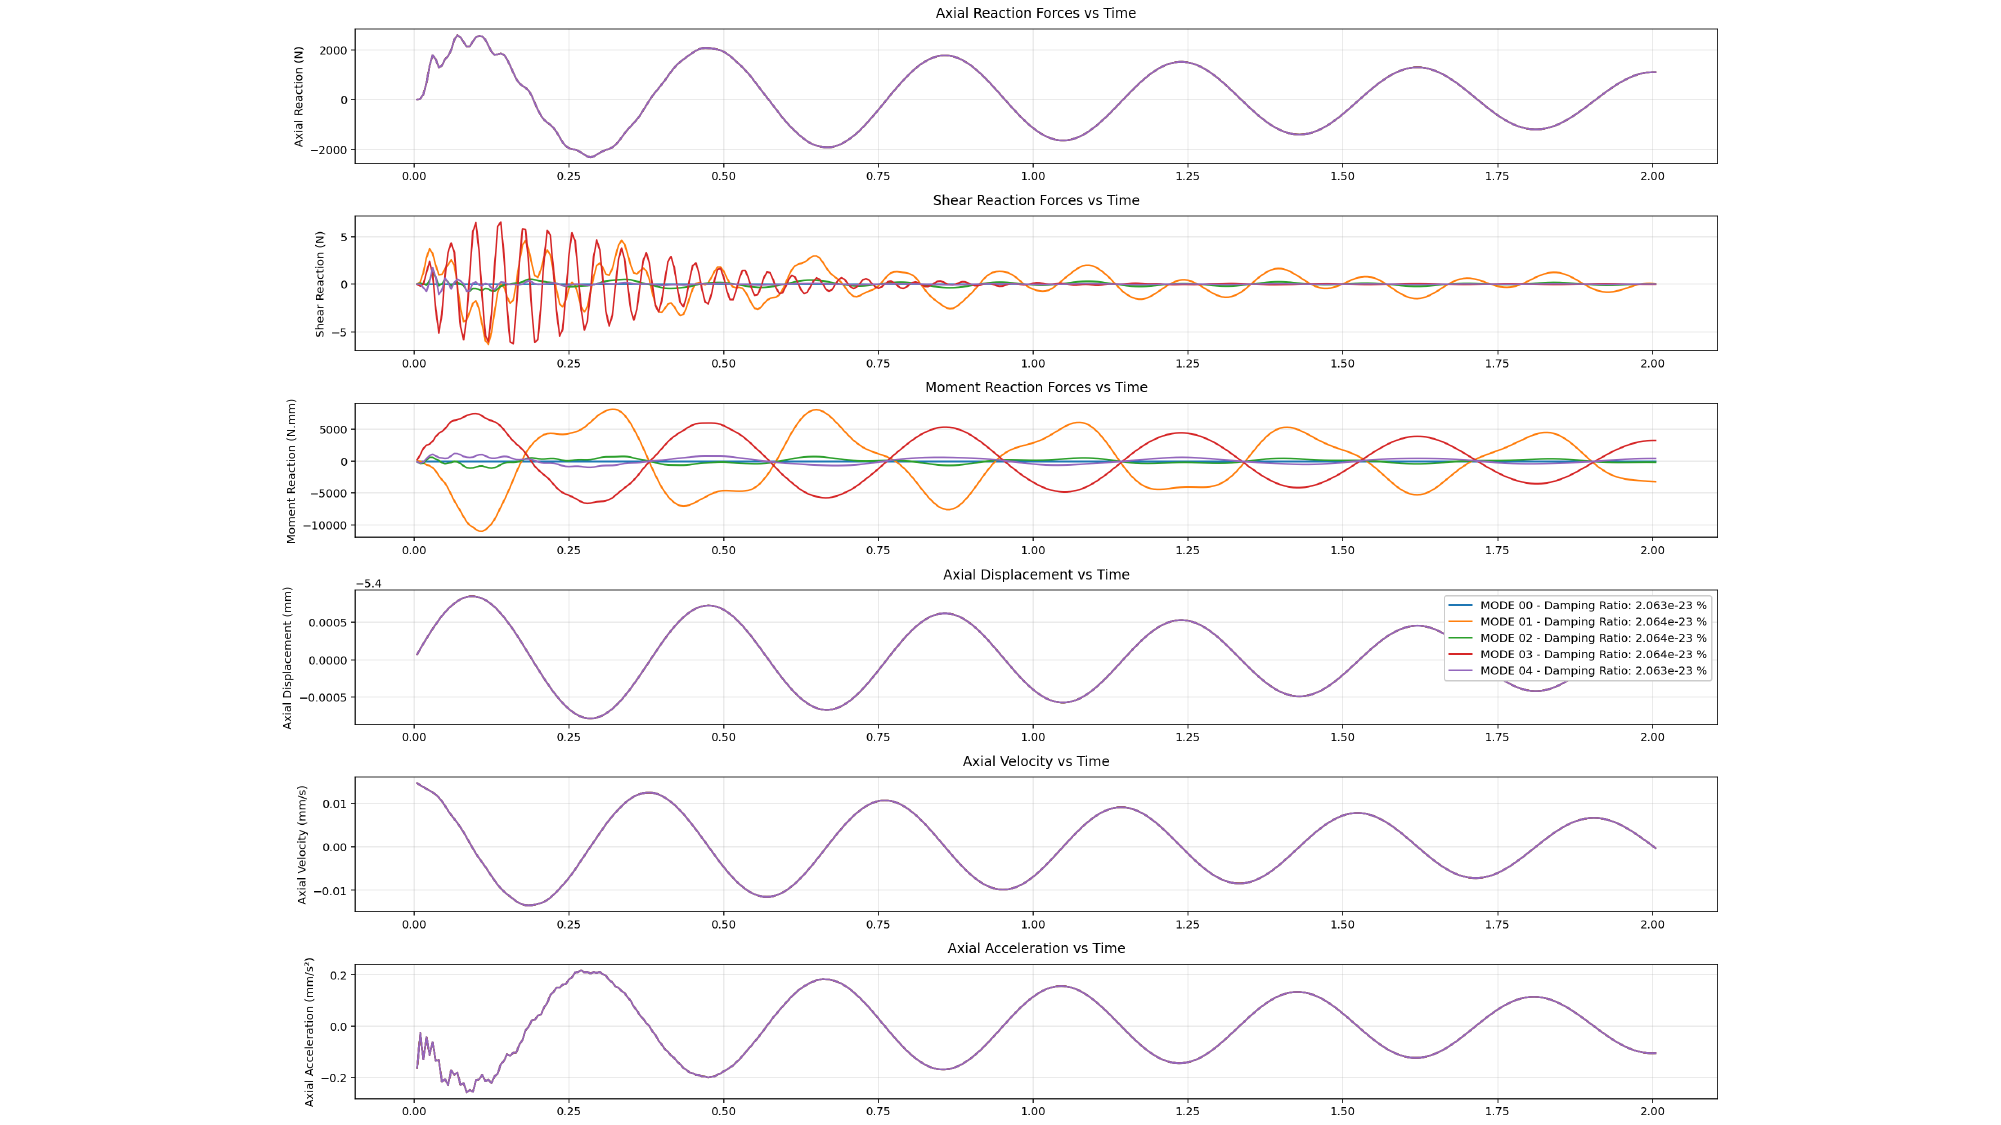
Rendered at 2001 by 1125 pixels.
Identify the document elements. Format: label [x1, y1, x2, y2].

picture [275, 0, 1725, 1125]
